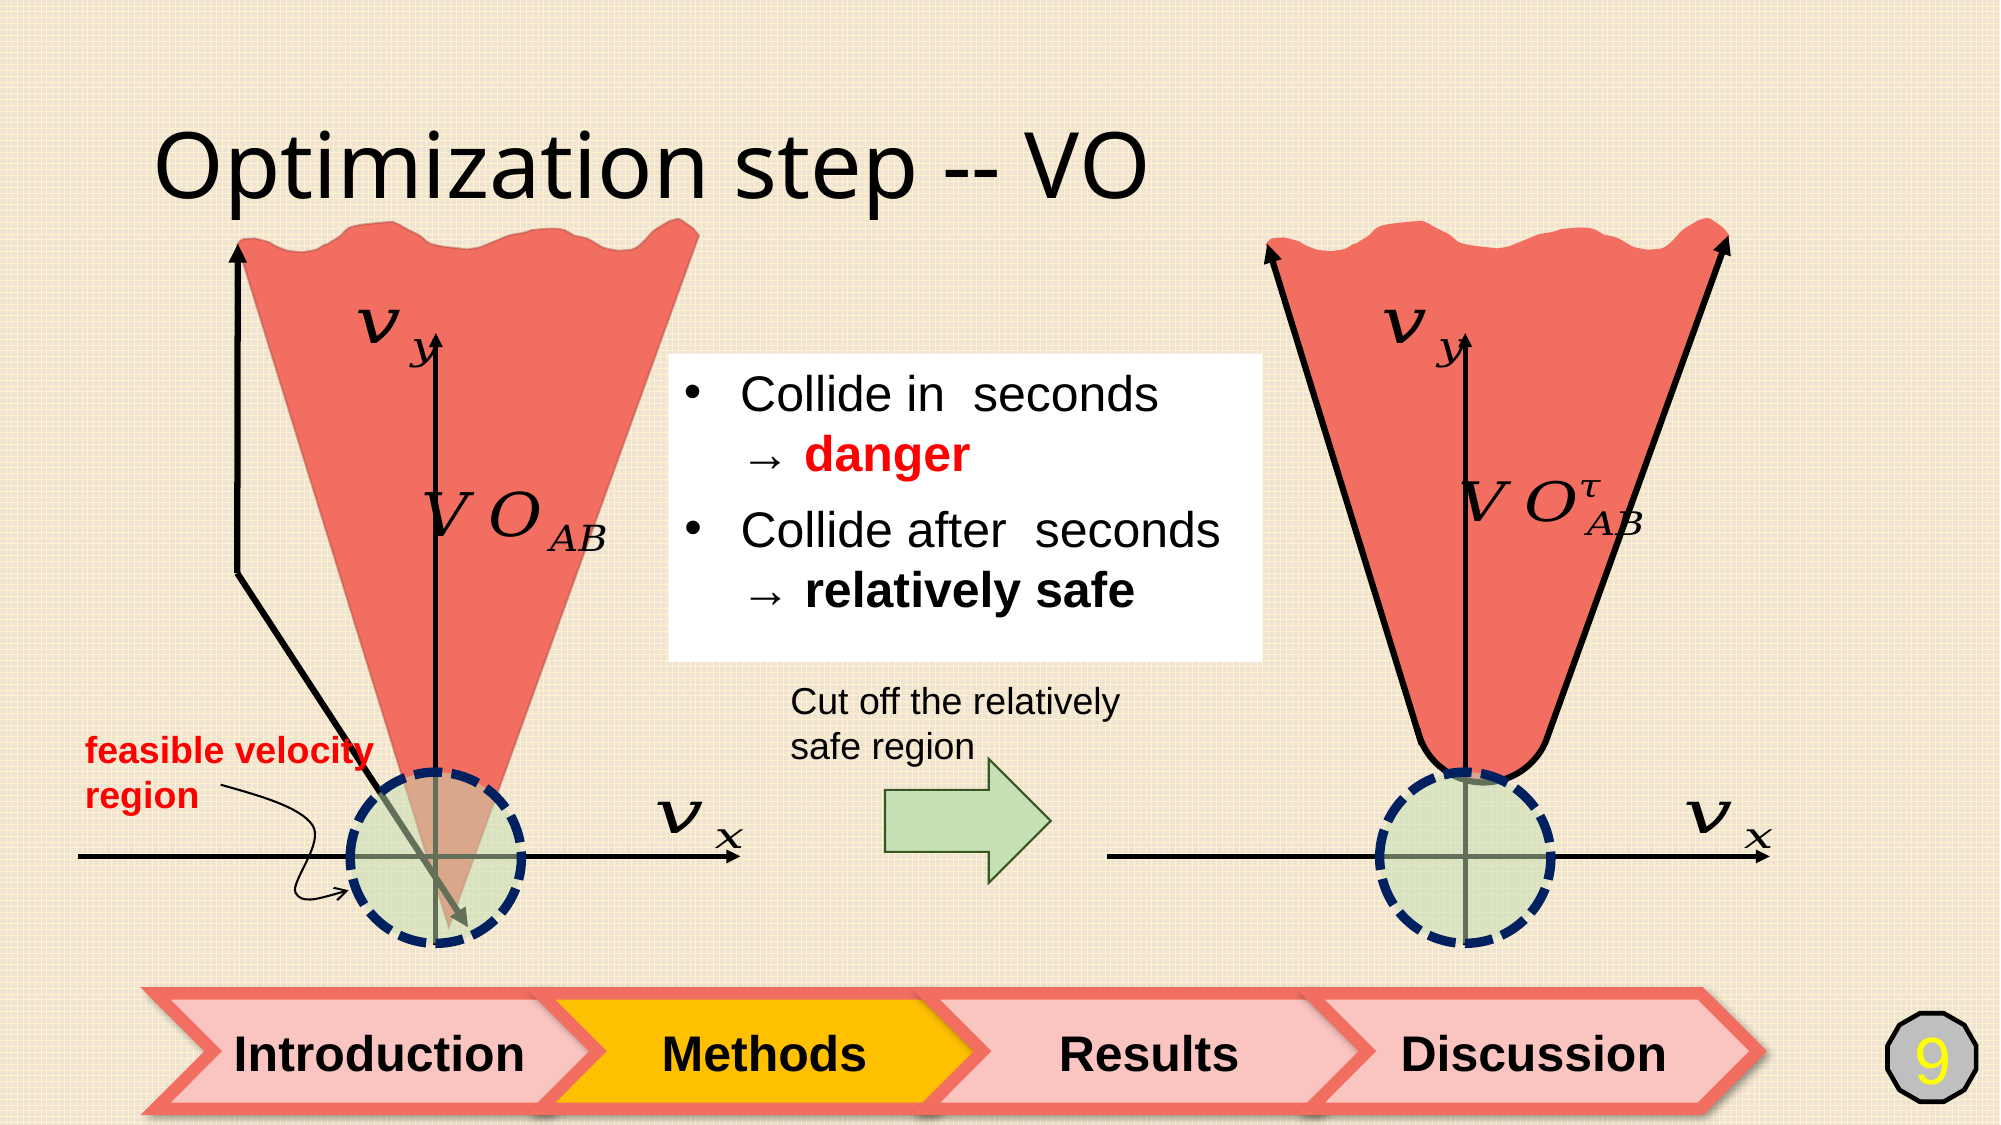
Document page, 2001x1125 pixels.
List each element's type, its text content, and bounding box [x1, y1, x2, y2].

text_box [883, 775, 1053, 886]
text_box Methods [537, 992, 975, 1110]
text_box feasible velocity region [70, 718, 237, 824]
text_box [220, 783, 237, 799]
title Optimization step -- VO [137, 59, 1863, 278]
text_box Discussion [1307, 992, 1760, 1110]
text_box [436, 928, 487, 945]
text_box Introduction [152, 992, 590, 1110]
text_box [237, 857, 435, 928]
text_box [385, 928, 435, 945]
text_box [237, 218, 699, 856]
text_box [668, 353, 1267, 662]
slide_number 9 [1887, 1013, 1977, 1102]
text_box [436, 857, 699, 928]
text_box Cut off the relatively safe region [775, 669, 1107, 775]
text_box Results [922, 992, 1360, 1110]
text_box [1107, 218, 1774, 946]
